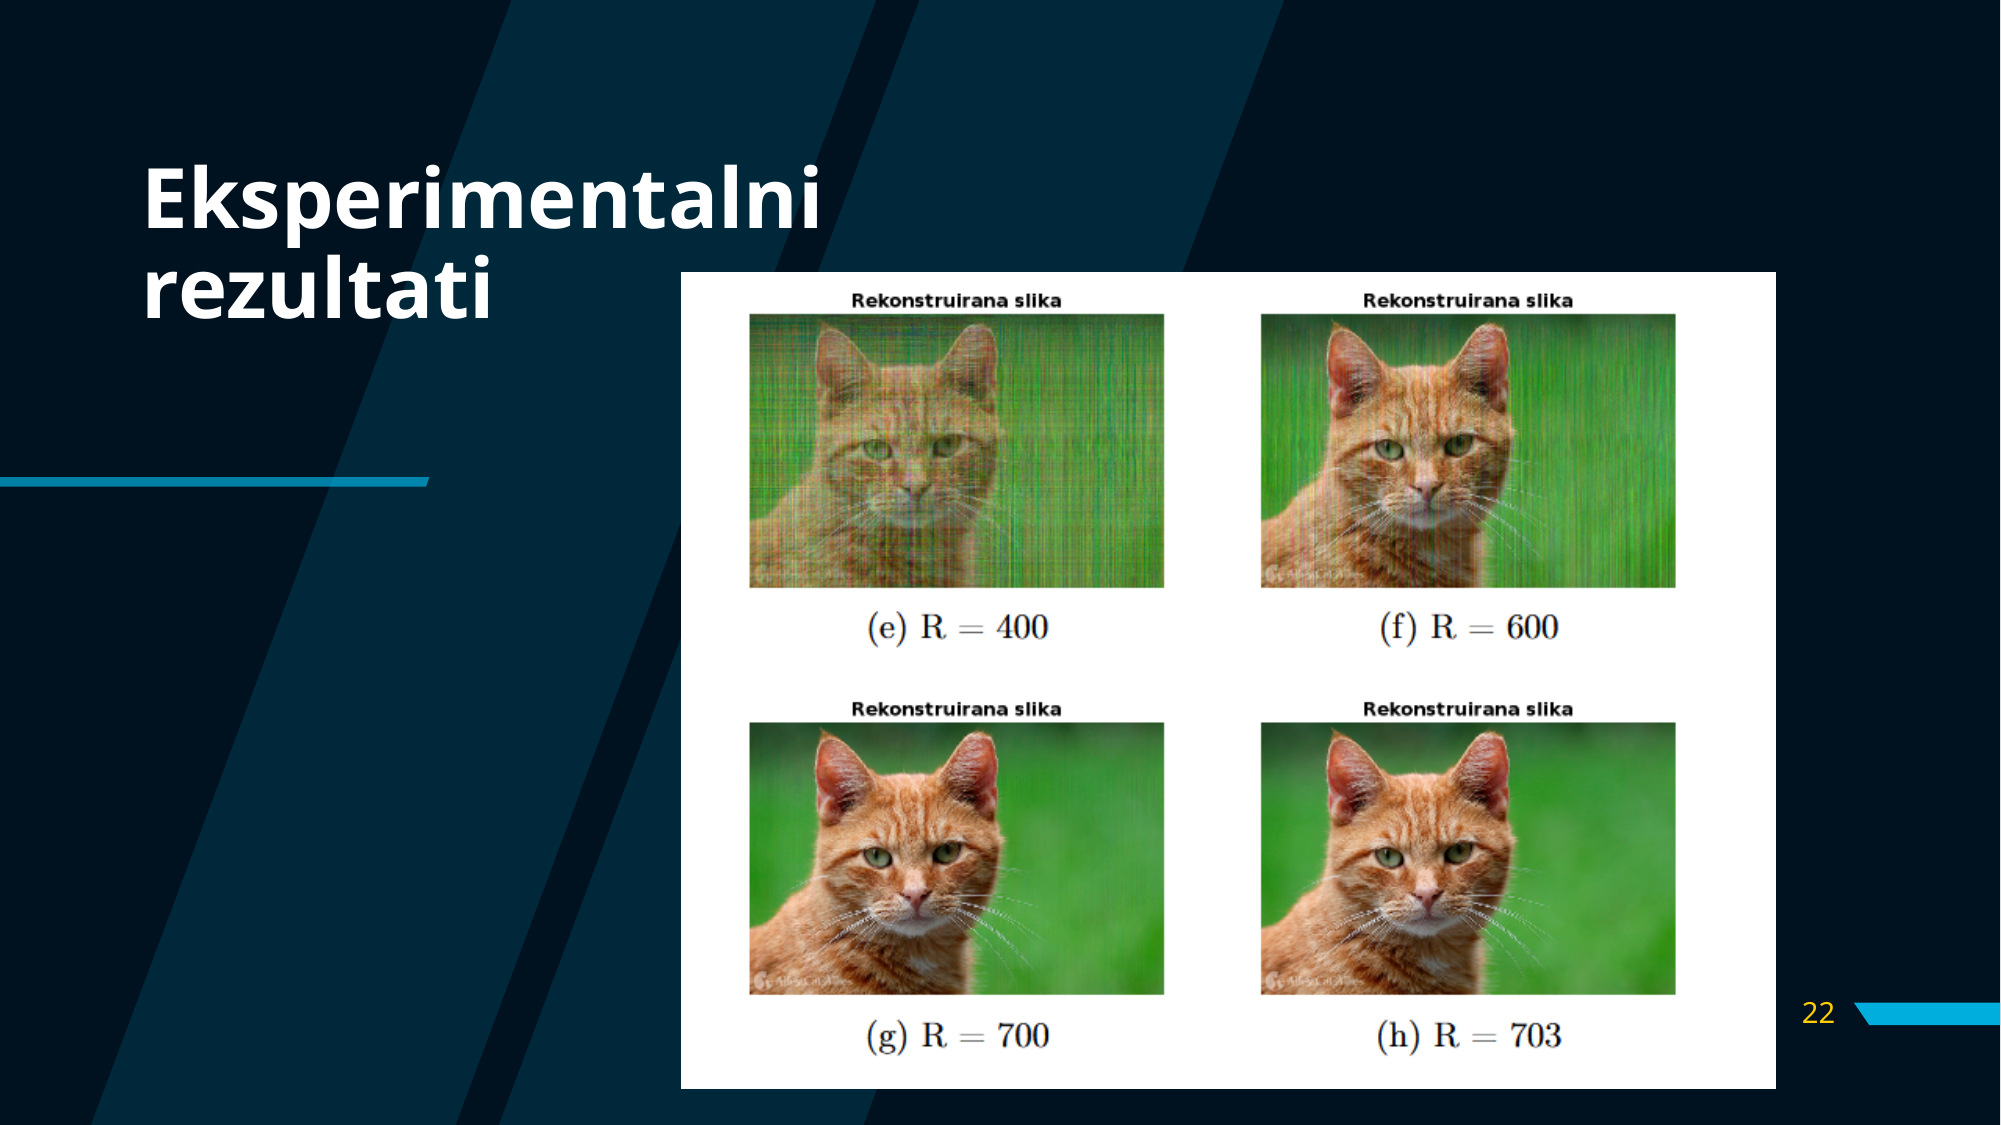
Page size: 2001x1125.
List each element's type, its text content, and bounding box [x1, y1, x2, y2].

title Eksperimentalni rezultati [126, 121, 1022, 372]
slide_number 22 [1776, 984, 1851, 1045]
picture [680, 272, 1776, 1089]
